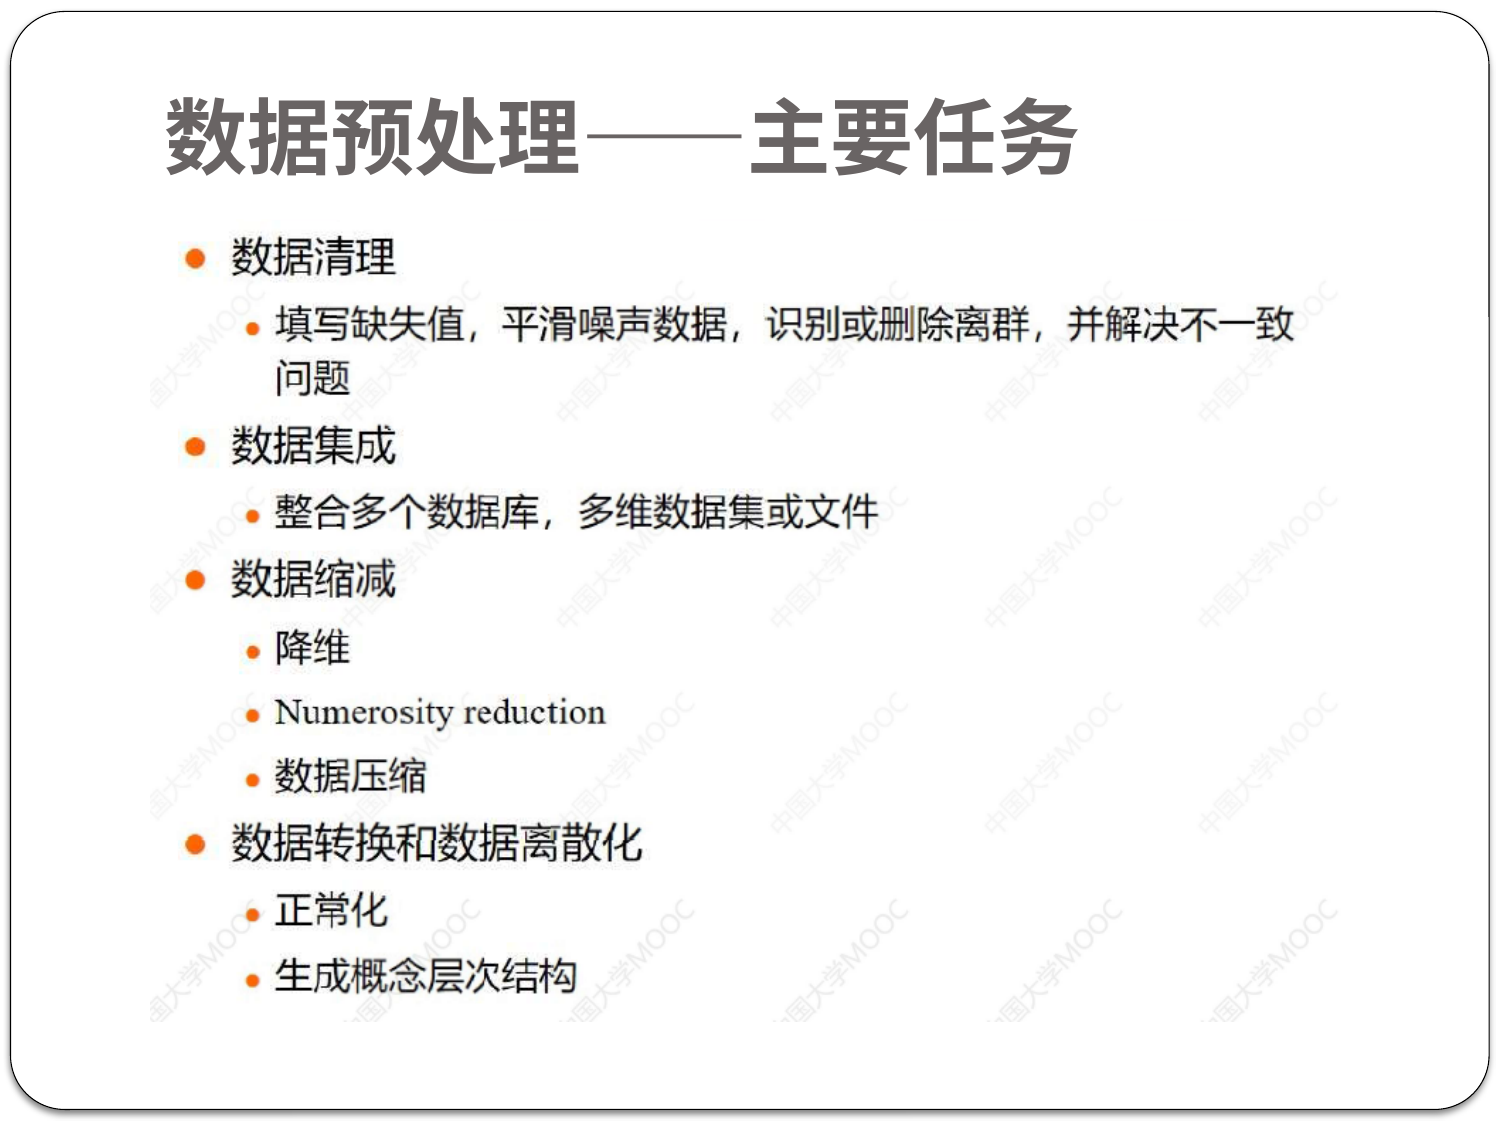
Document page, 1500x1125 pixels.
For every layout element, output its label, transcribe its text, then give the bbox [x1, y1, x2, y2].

title 数据预处理——主要任务 [150, 45, 1425, 233]
picture [149, 219, 1351, 1022]
